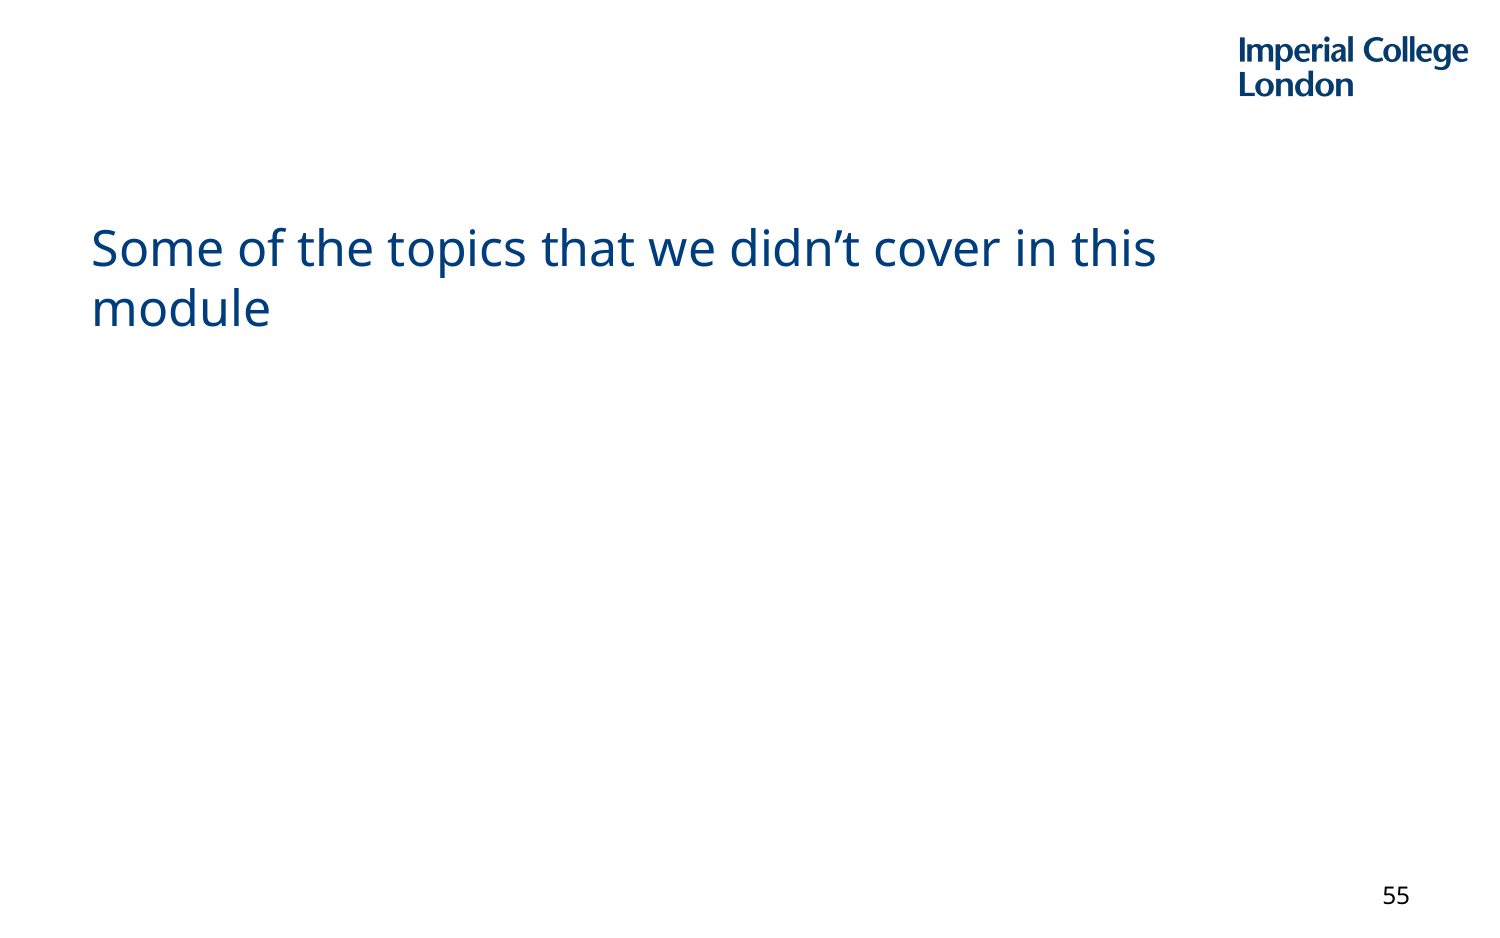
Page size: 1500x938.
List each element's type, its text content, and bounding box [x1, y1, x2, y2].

slide_number 55 [1074, 872, 1426, 920]
list Some of the topics that we didn’t cover in this module [76, 208, 1352, 414]
picture [1222, 18, 1486, 114]
